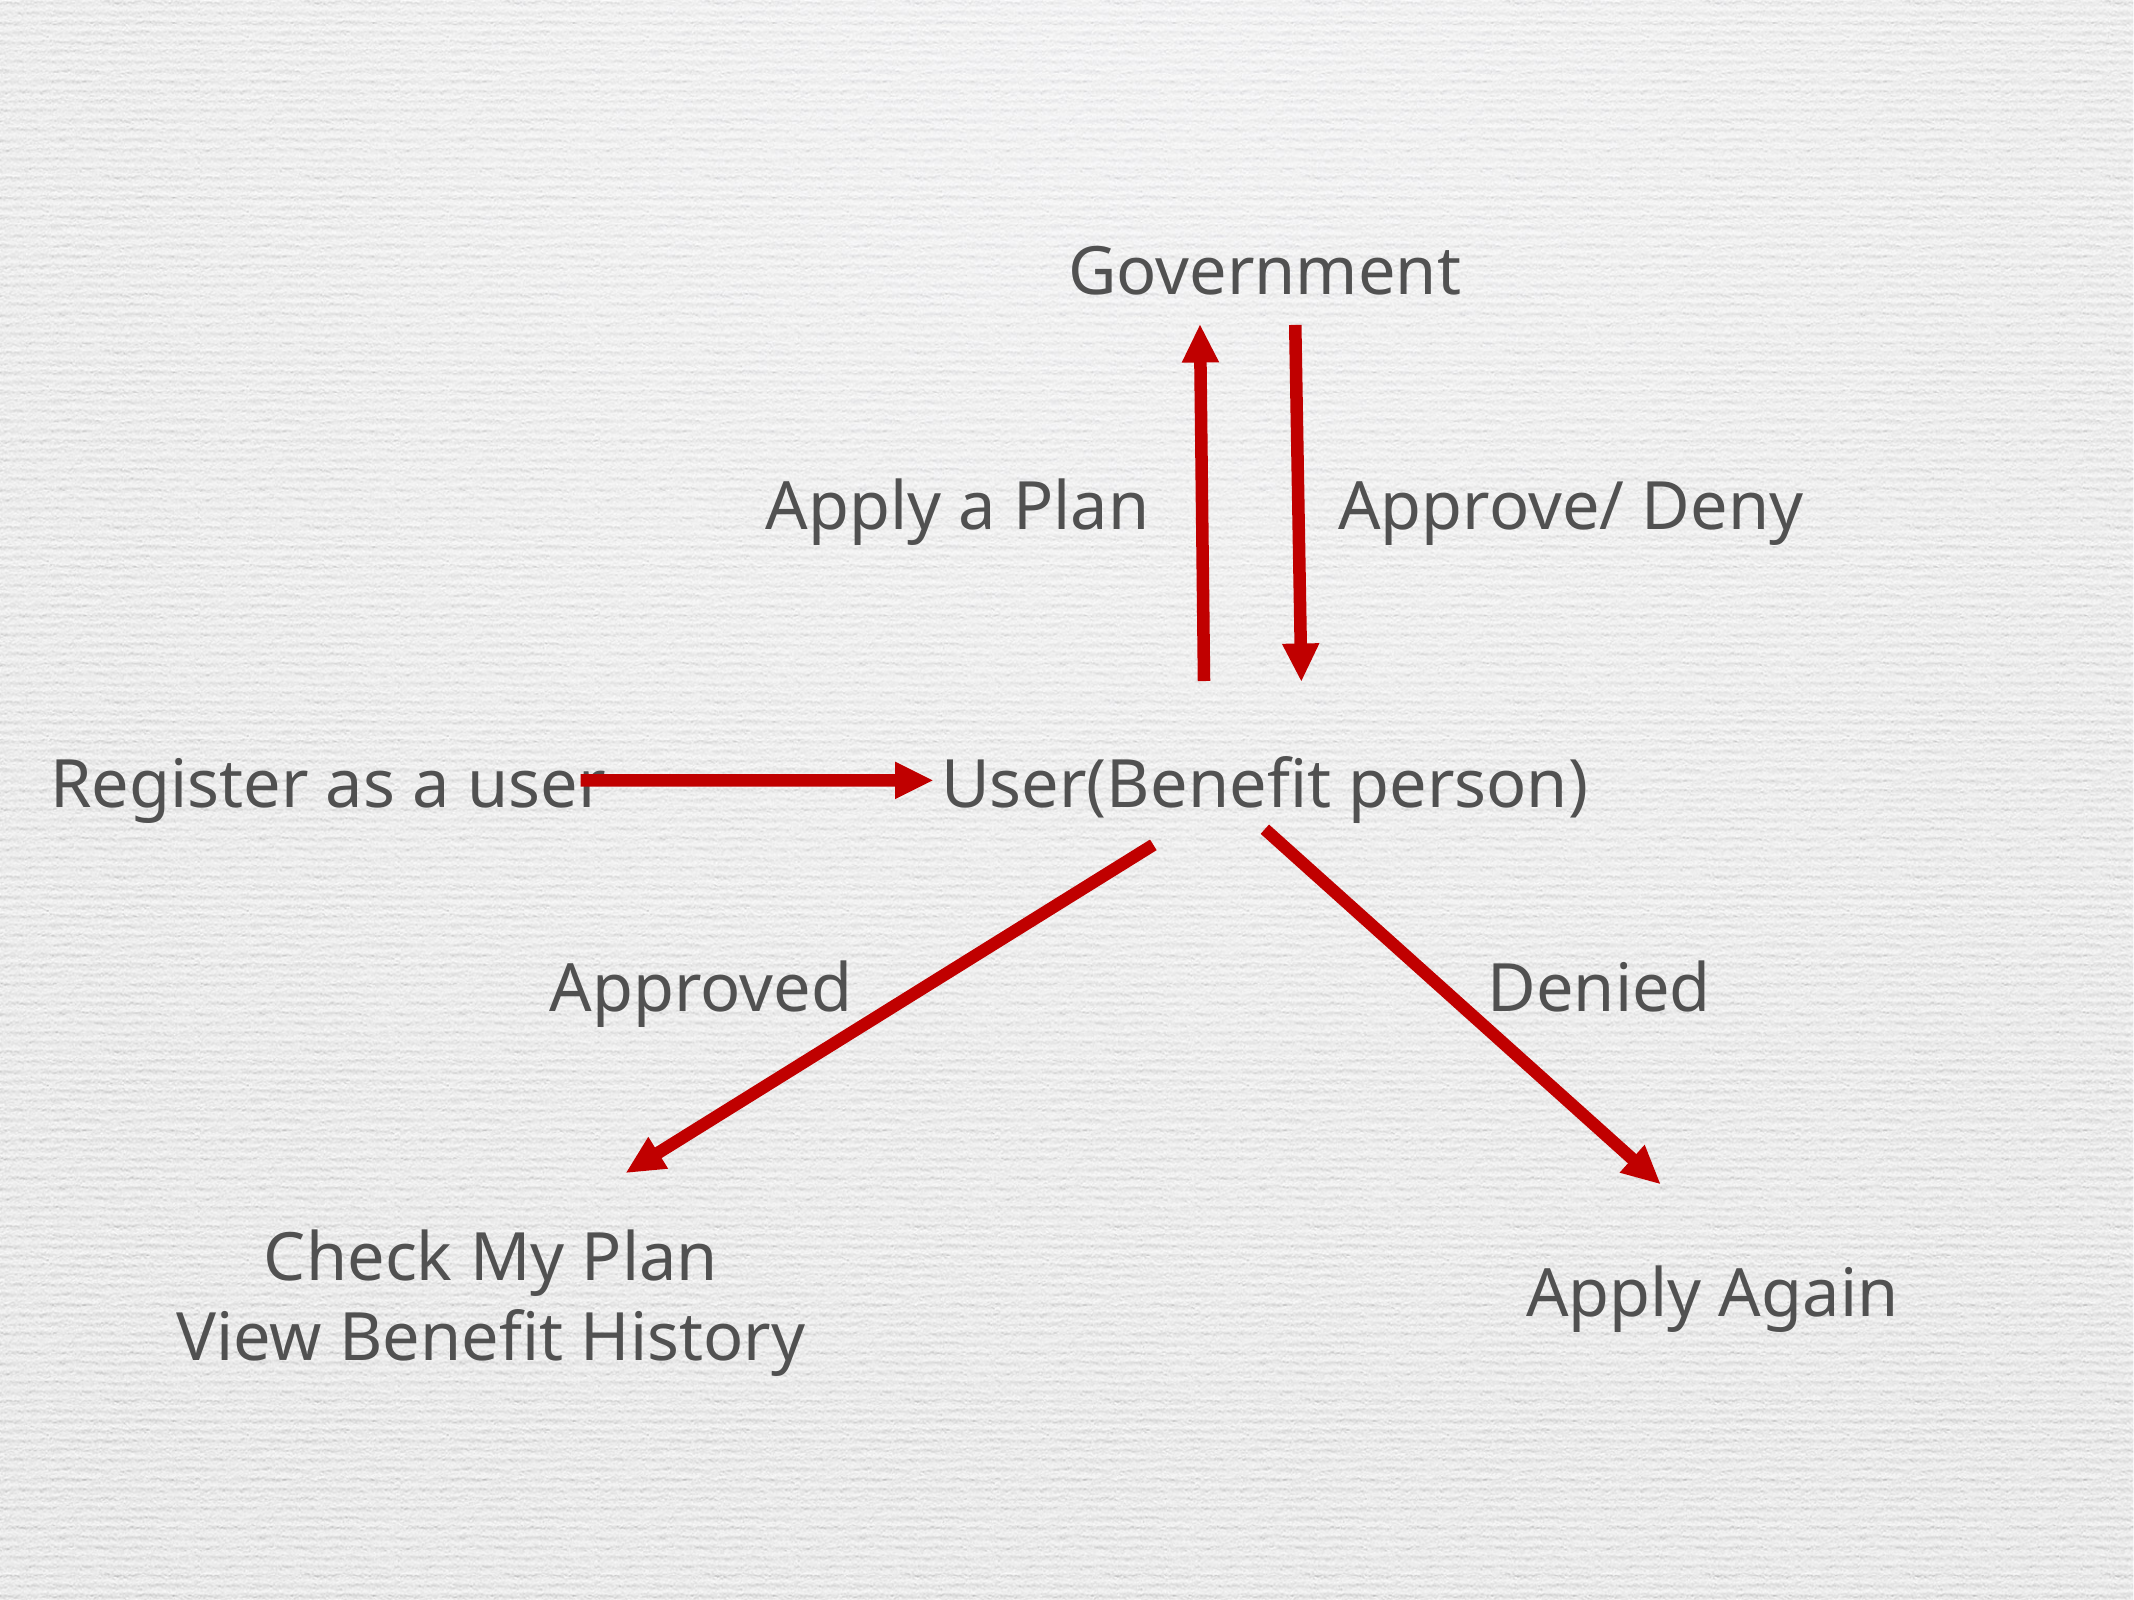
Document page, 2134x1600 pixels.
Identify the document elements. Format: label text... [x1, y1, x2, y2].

picture [0, 0, 2134, 1600]
text_box User(Benefit person) [932, 732, 1598, 829]
text_box [626, 1034, 850, 1173]
text_box Government [1059, 219, 1470, 316]
text_box [1193, 324, 1207, 682]
text_box Approved [541, 936, 862, 1034]
text_box Apply Again [1517, 1240, 1908, 1338]
text_box [1294, 324, 1308, 682]
text_box Denied [1479, 936, 1720, 1034]
text_box [1492, 1034, 1661, 1184]
text_box Check My Plan View Benefit History [167, 1205, 815, 1383]
text_box Approve/ Deny [1330, 454, 1813, 552]
text_box Apply a Plan [757, 454, 1159, 552]
text_box Register as a user [42, 732, 615, 829]
